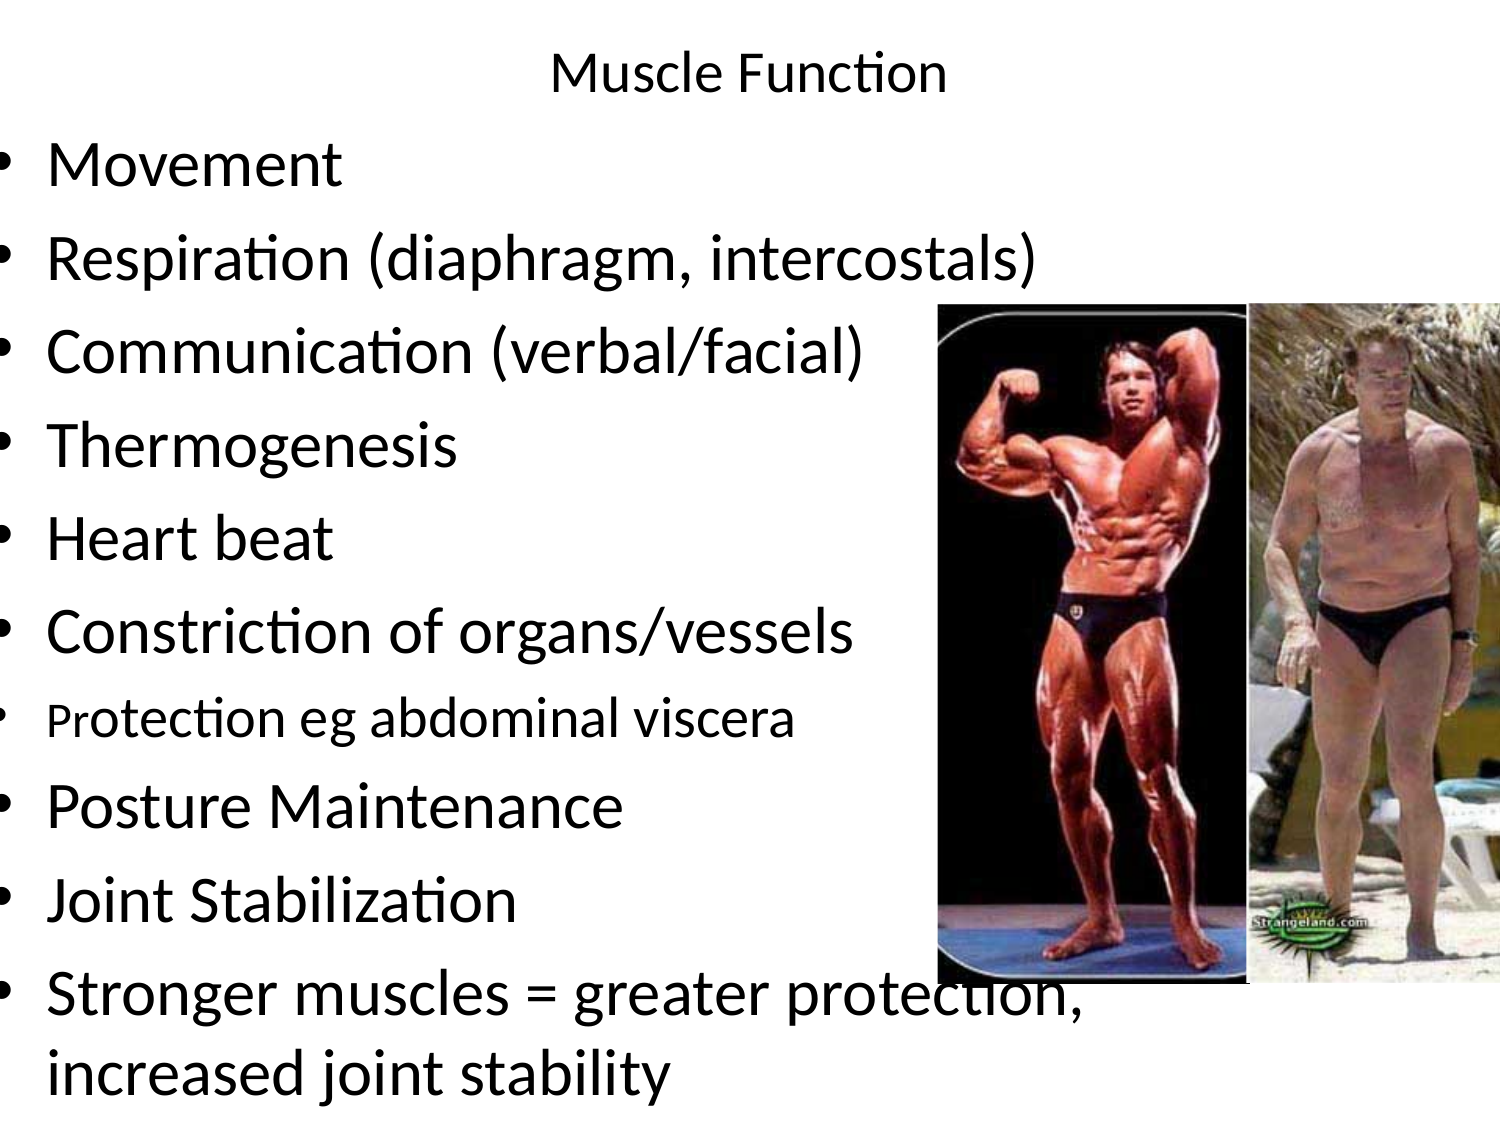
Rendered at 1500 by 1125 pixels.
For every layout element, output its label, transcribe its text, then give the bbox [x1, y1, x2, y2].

title Muscle Function [112, 24, 1388, 113]
picture [937, 303, 1500, 984]
list Movement Respiration (diaphragm, intercostals) Communication (verbal/facial) Thermogenesis Heart beat Constriction of organs/vessels Protection eg abdominal viscera Posture Maintenance Joint Stabilization Stronger muscles = greater protection, increased joint stability [0, 112, 1250, 1125]
